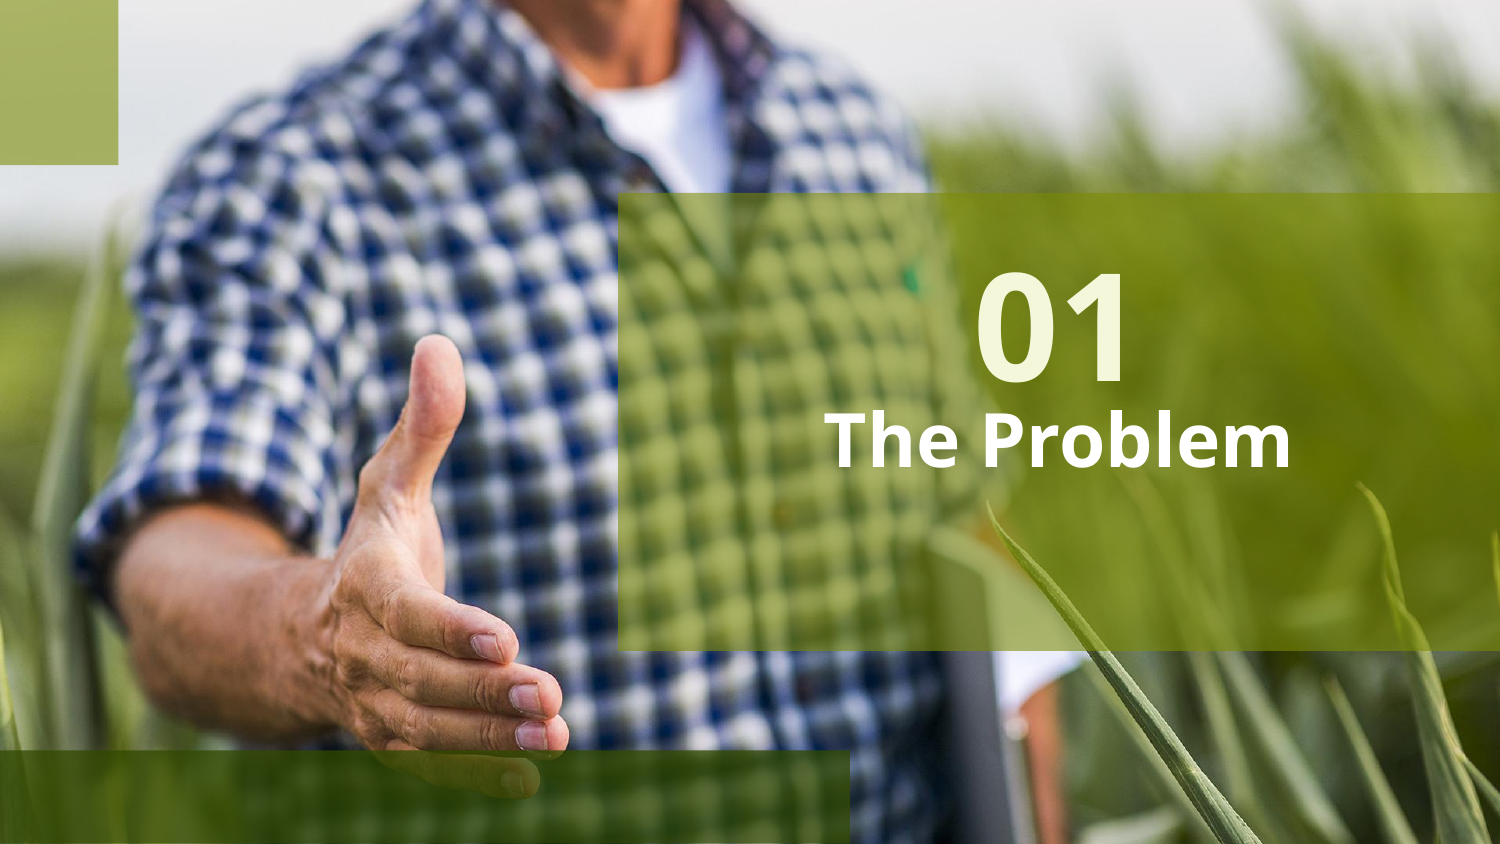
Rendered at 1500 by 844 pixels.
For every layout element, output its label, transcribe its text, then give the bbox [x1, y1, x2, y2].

picture [0, 0, 1500, 844]
text_box [618, 192, 1500, 651]
title The Problem [740, 390, 1378, 484]
title 01 [952, 251, 1166, 391]
